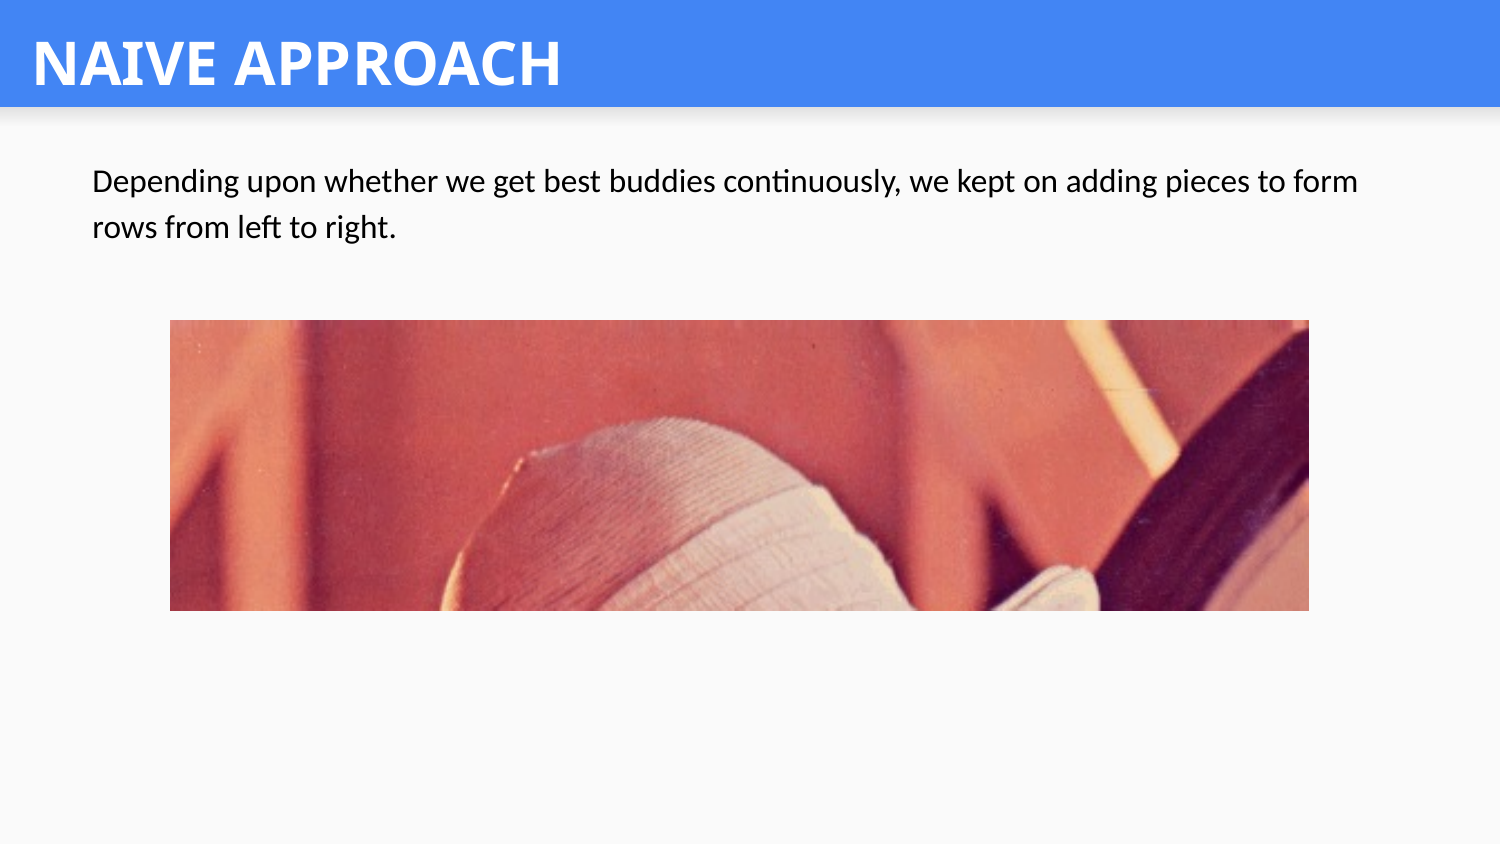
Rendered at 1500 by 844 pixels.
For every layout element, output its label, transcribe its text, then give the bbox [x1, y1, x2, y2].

picture [170, 320, 1309, 611]
list Depending upon whether we get best buddies continuously, we kept on adding pieces to form rows from left to right. [77, 137, 1427, 760]
title NAIVE APPROACH [16, 2, 1464, 120]
